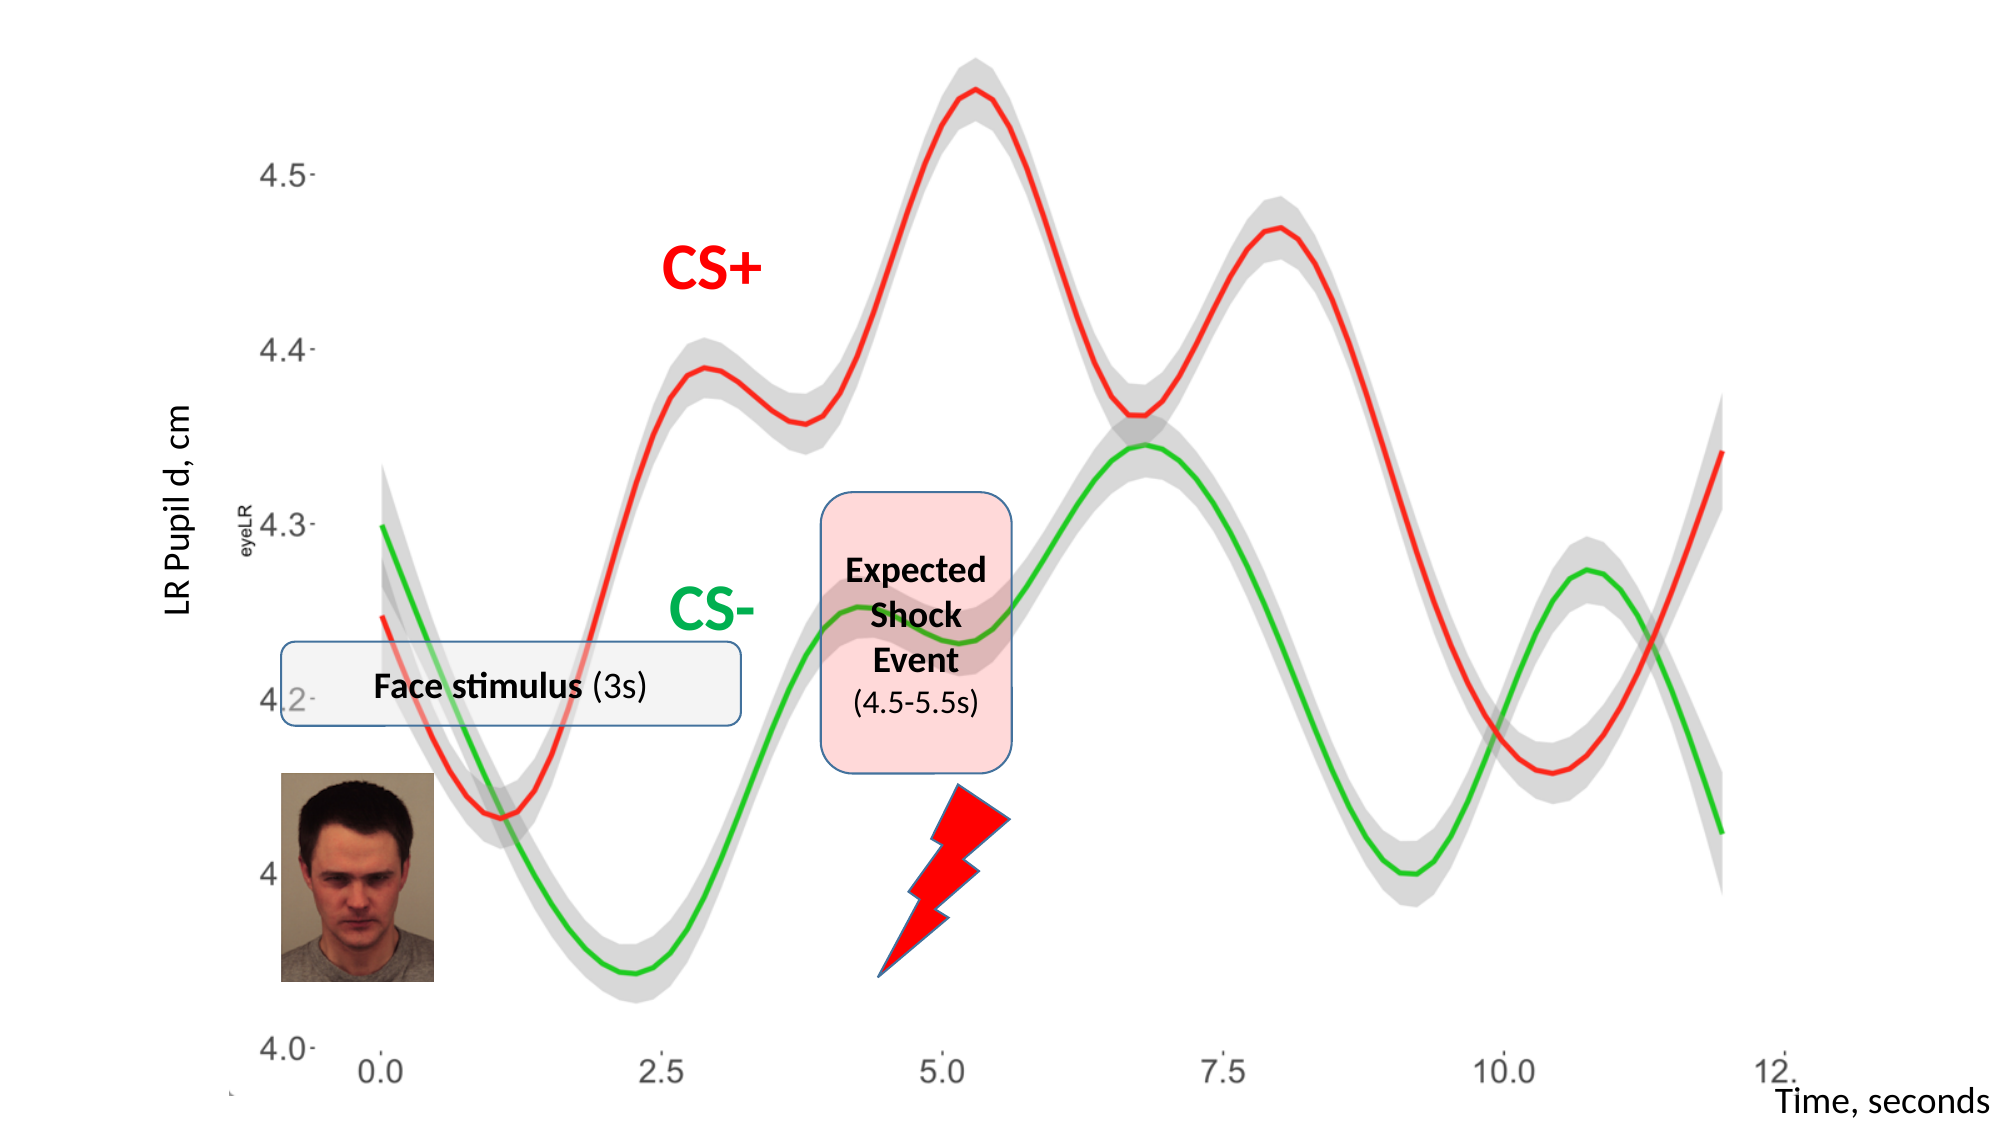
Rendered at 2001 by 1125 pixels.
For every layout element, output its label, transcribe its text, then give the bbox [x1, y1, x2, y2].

text_box Time, seconds [1760, 1068, 2000, 1125]
picture [229, 6, 1799, 1096]
text_box LR Pupil d, cm [143, 389, 204, 632]
